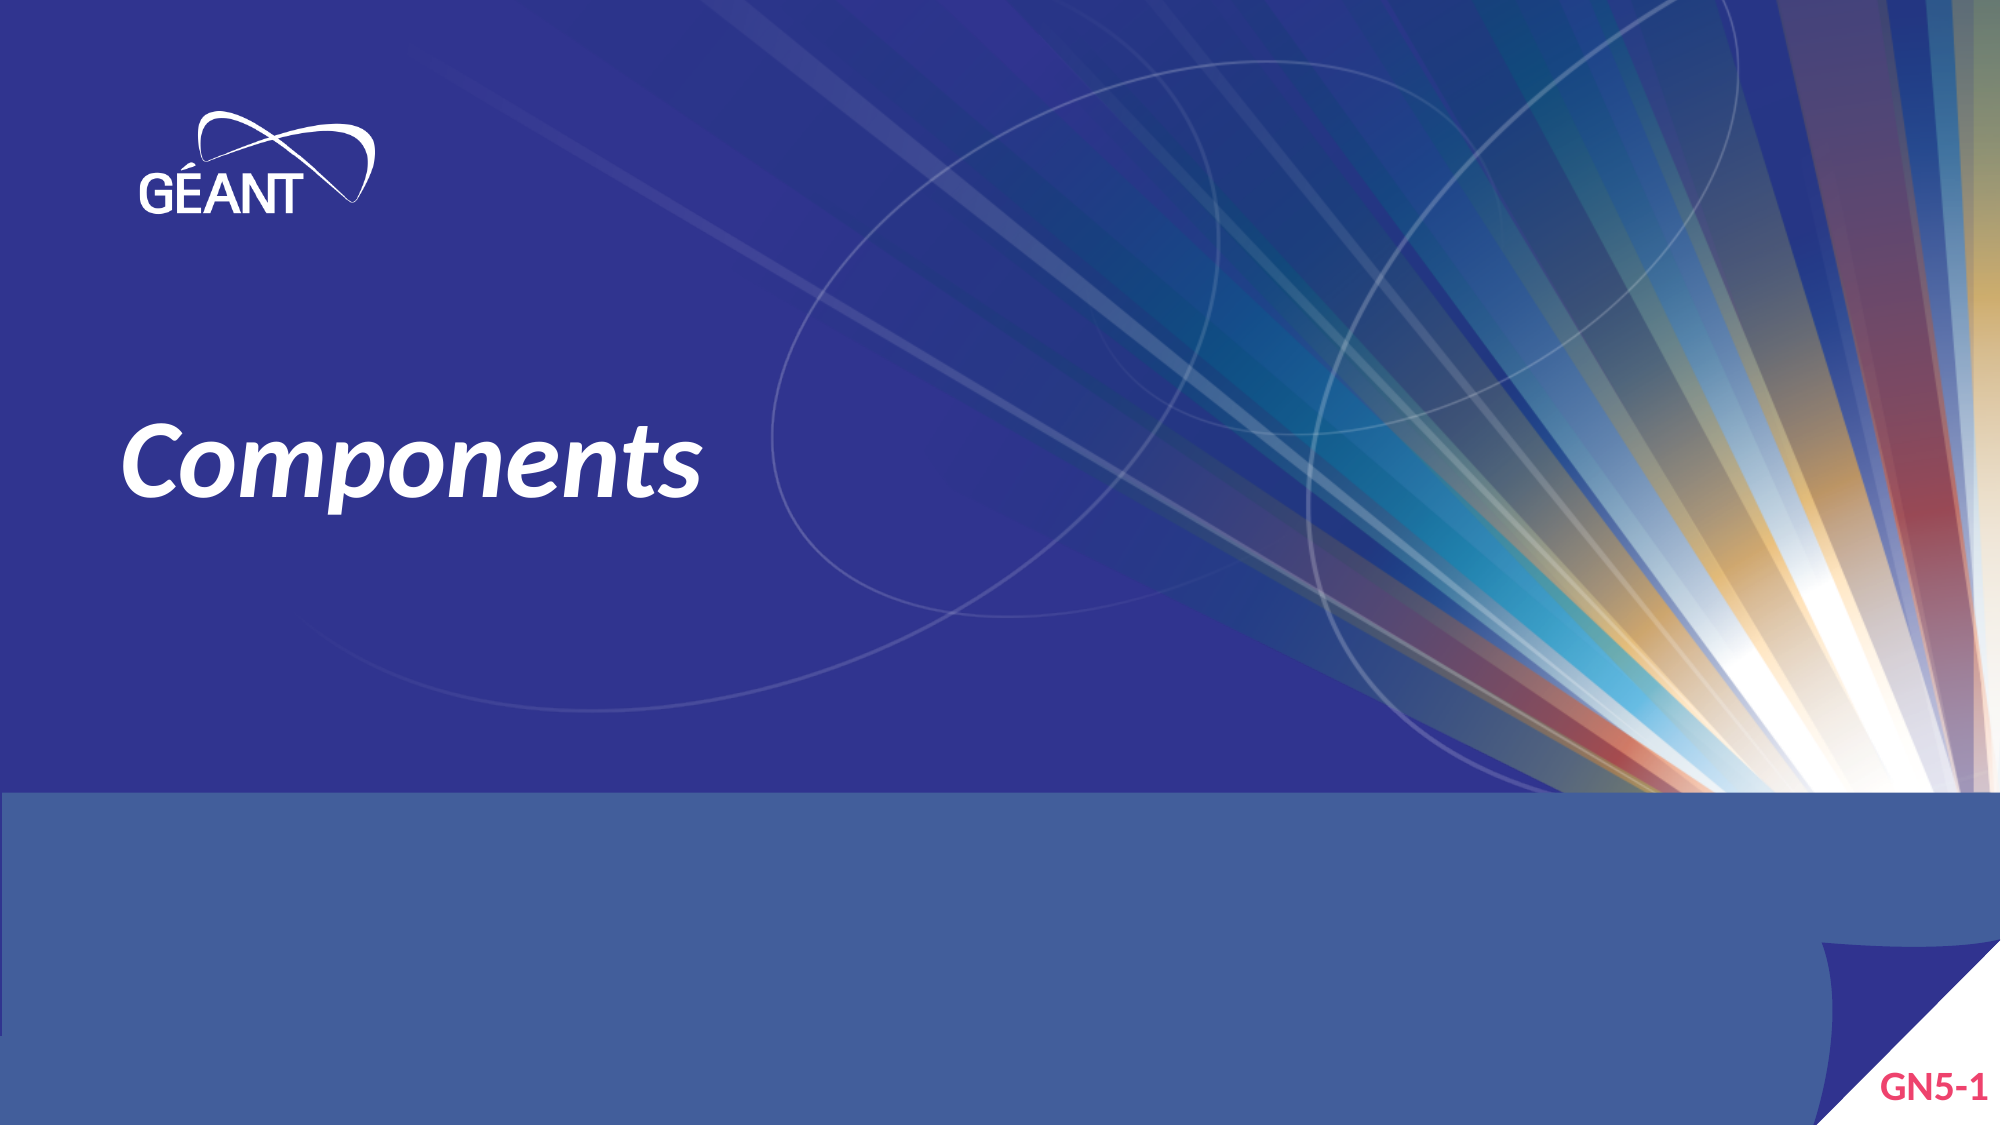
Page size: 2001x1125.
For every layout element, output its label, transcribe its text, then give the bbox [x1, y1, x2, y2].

picture [116, 0, 2000, 792]
title Components [104, 425, 1729, 497]
